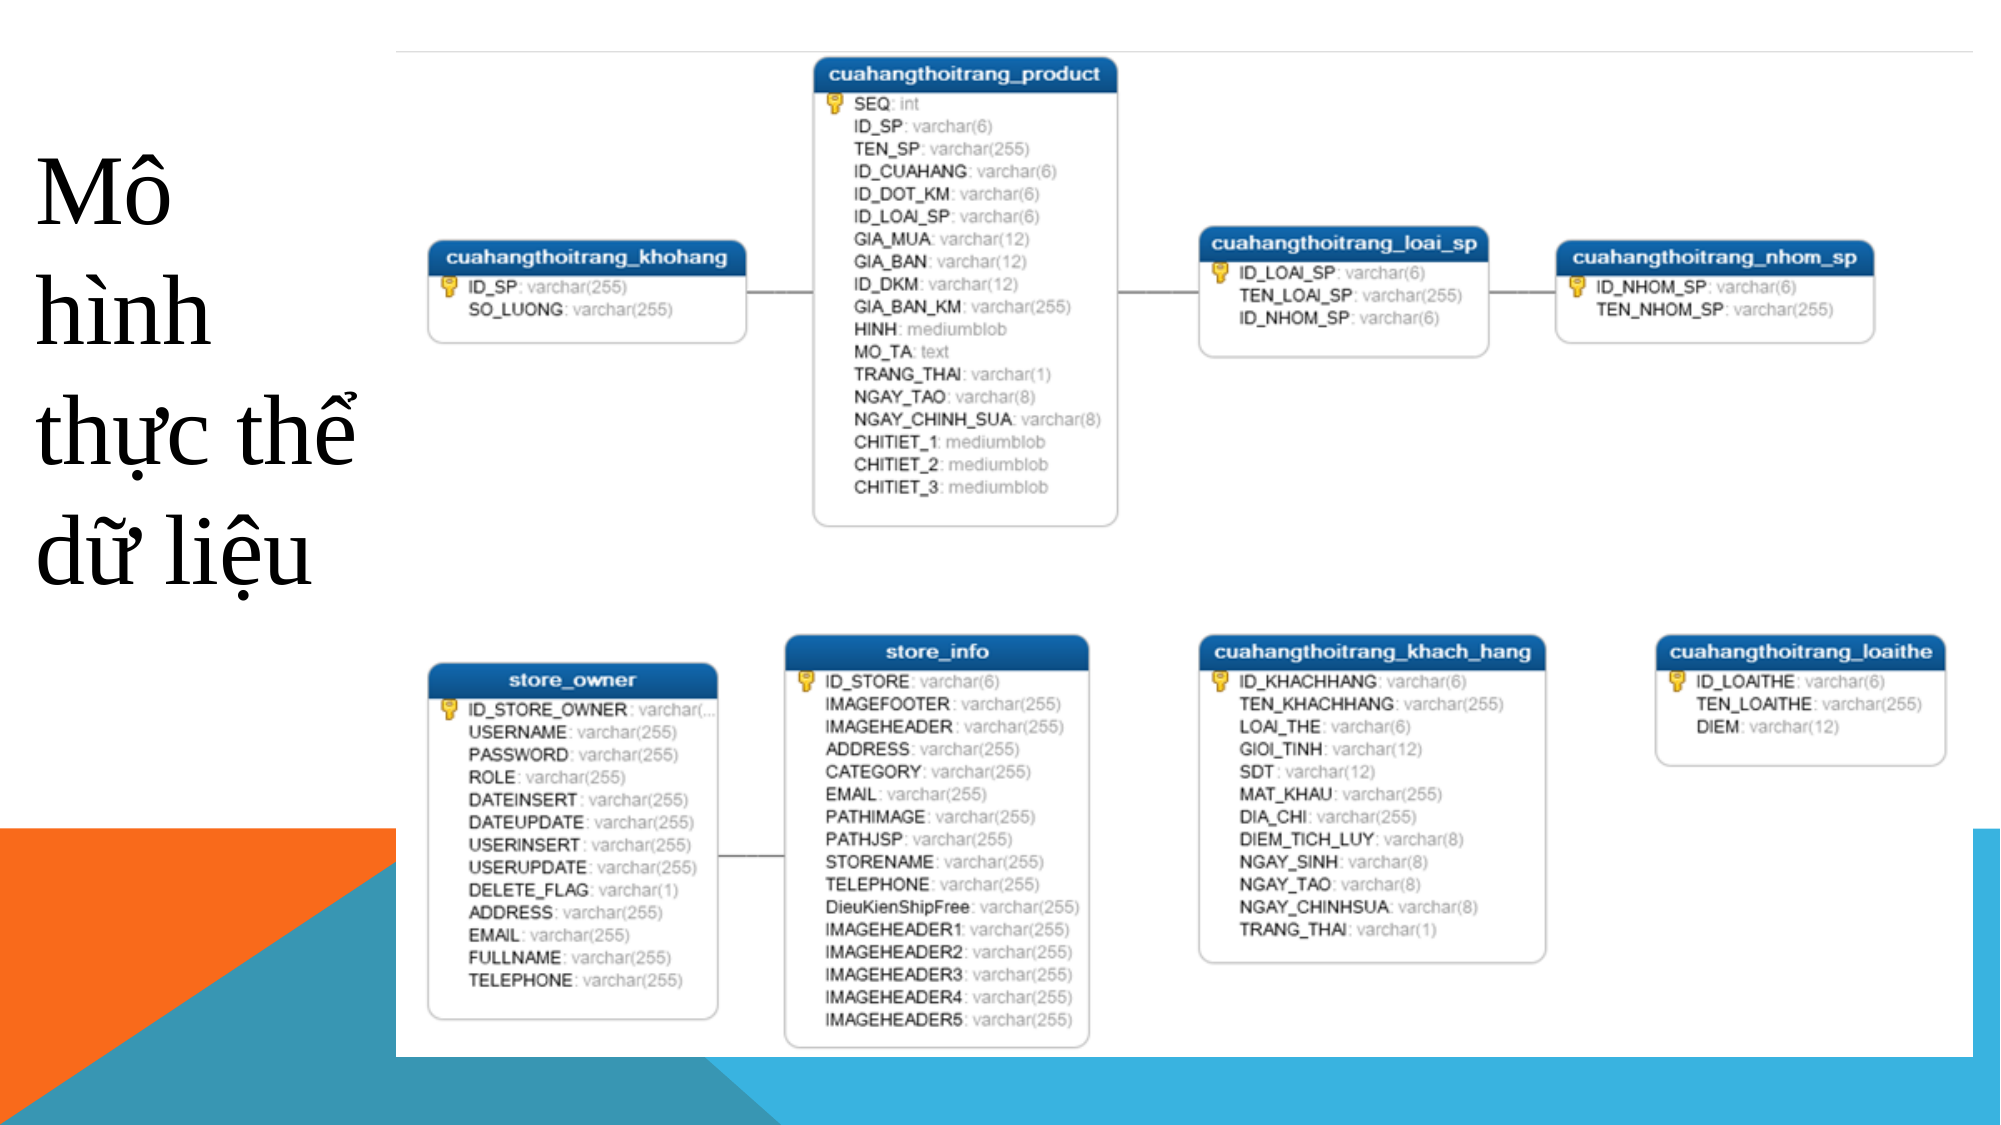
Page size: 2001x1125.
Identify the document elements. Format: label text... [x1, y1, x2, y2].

picture [396, 51, 1974, 1058]
text_box Mô hình thực thể dữ liệu [20, 117, 383, 612]
